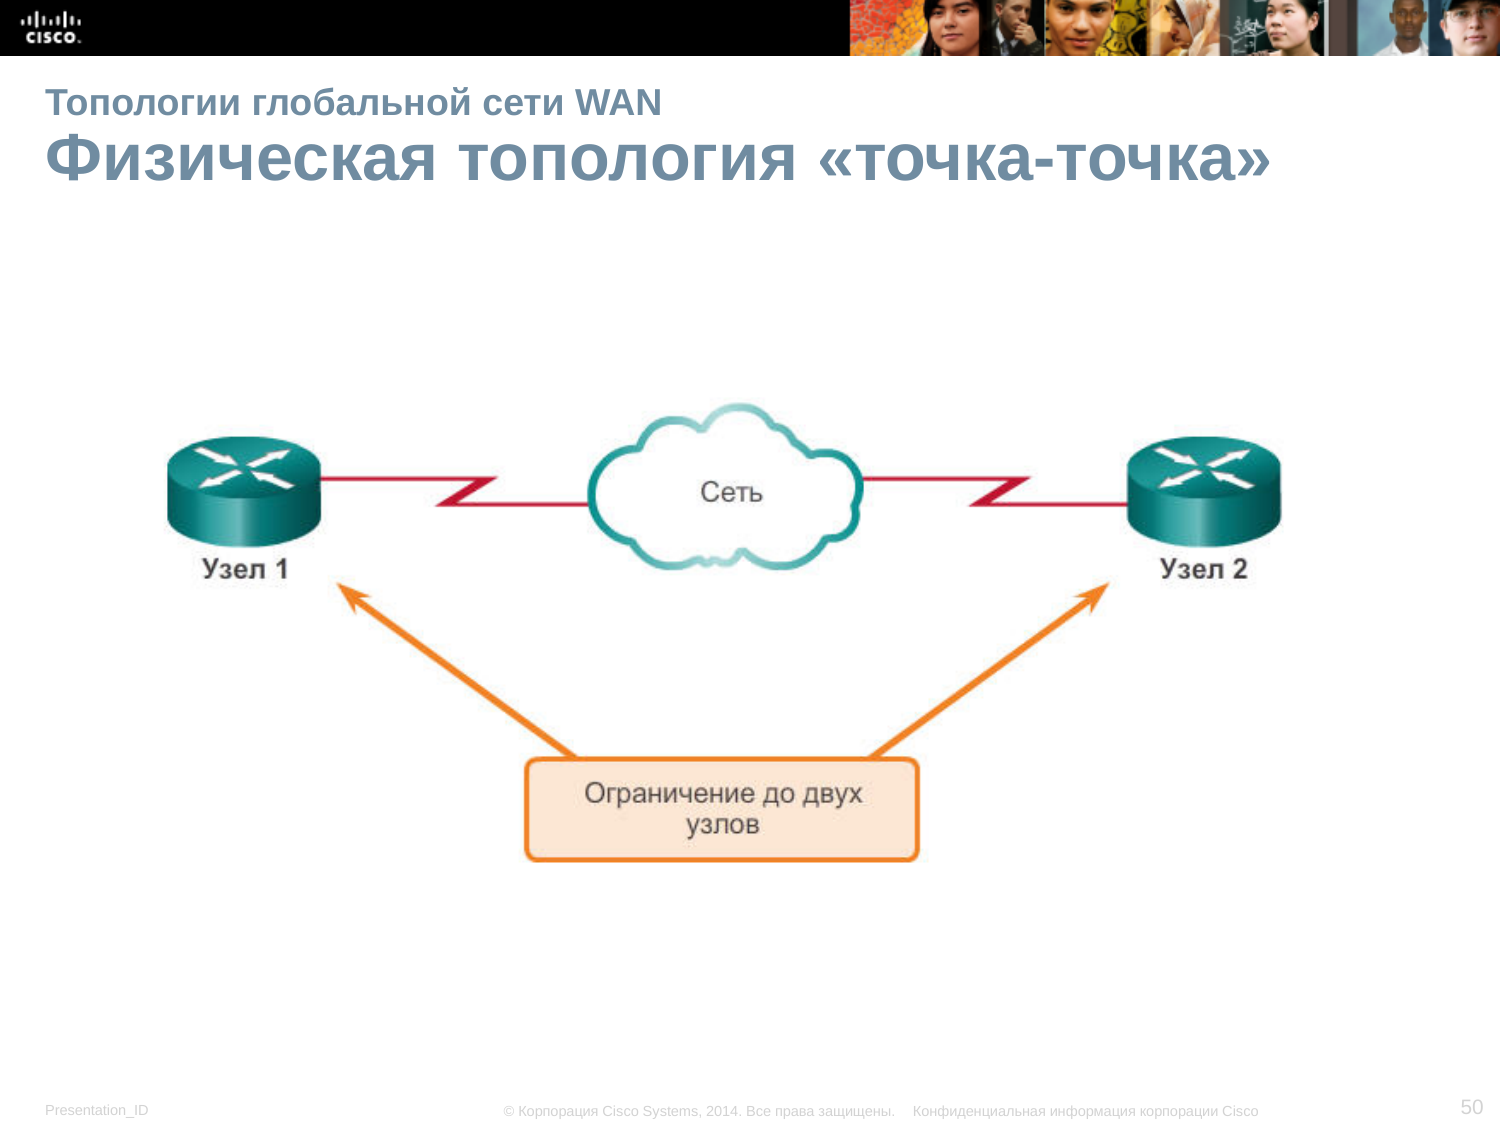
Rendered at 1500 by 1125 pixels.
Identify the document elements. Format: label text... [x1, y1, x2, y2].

title Топологии глобальной сети WAN Физическая топология «точка-точка» [31, 64, 1471, 203]
picture [0, 0, 1500, 56]
picture [136, 343, 1347, 909]
